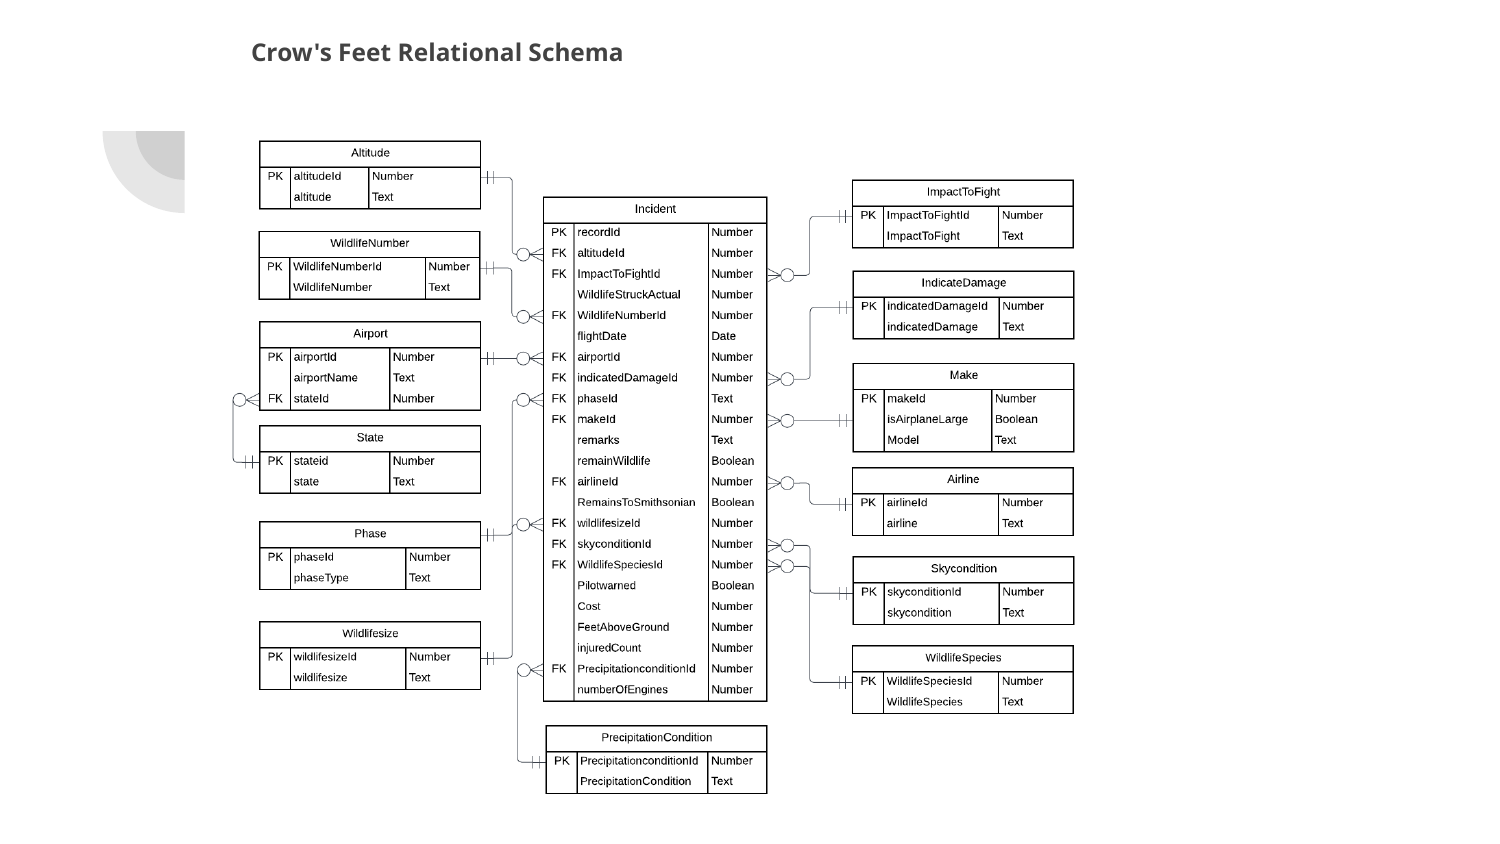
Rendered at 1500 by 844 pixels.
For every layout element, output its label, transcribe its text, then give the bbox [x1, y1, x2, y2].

picture [206, 115, 1101, 819]
title Crow's Feet Relational Schema [236, 19, 1165, 84]
